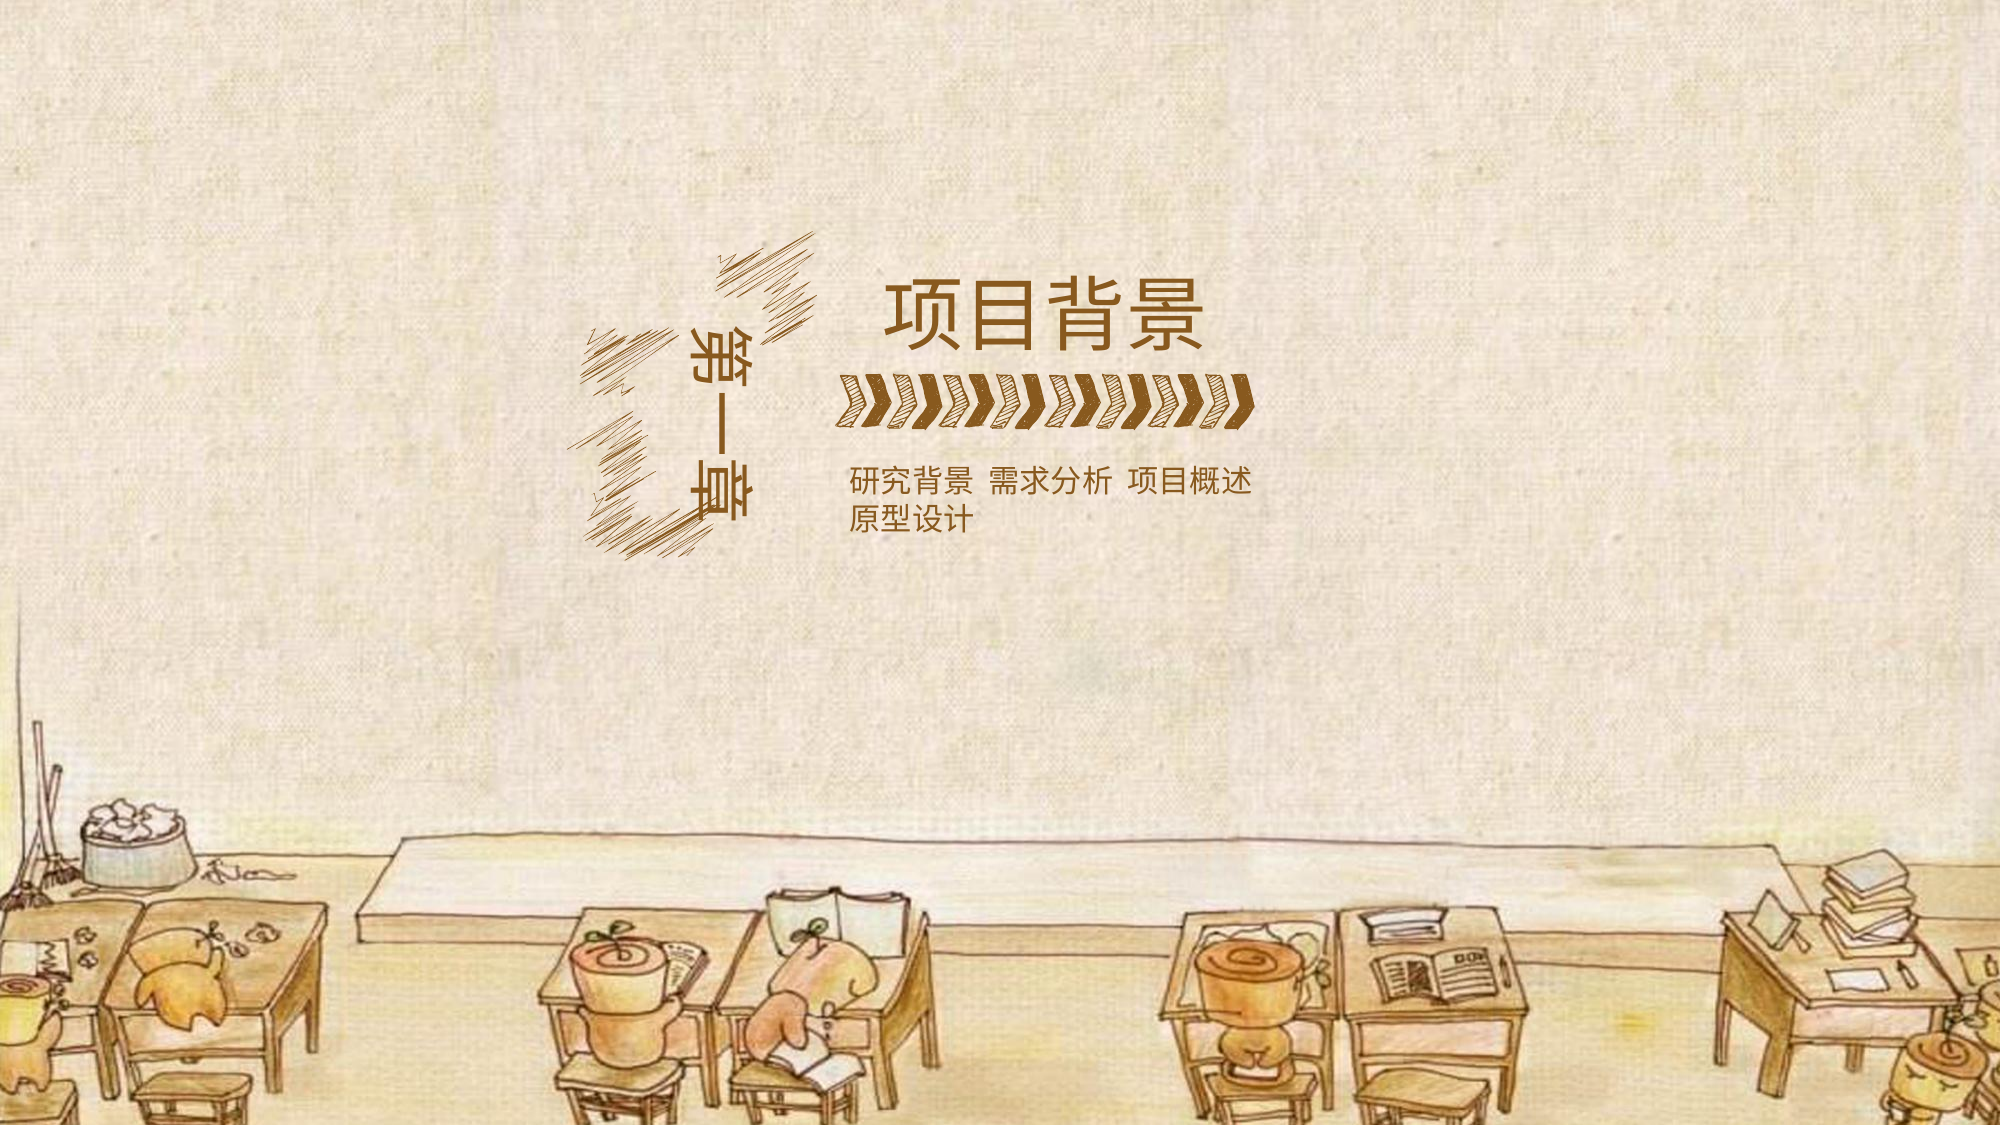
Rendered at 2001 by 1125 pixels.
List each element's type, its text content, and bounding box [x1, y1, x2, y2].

picture [0, 0, 2000, 1125]
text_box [566, 231, 817, 561]
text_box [835, 373, 1256, 431]
text_box 研究背景 需求分析 项目概述 原型设计 [838, 455, 1282, 543]
text_box 项目背景 [870, 257, 1327, 367]
